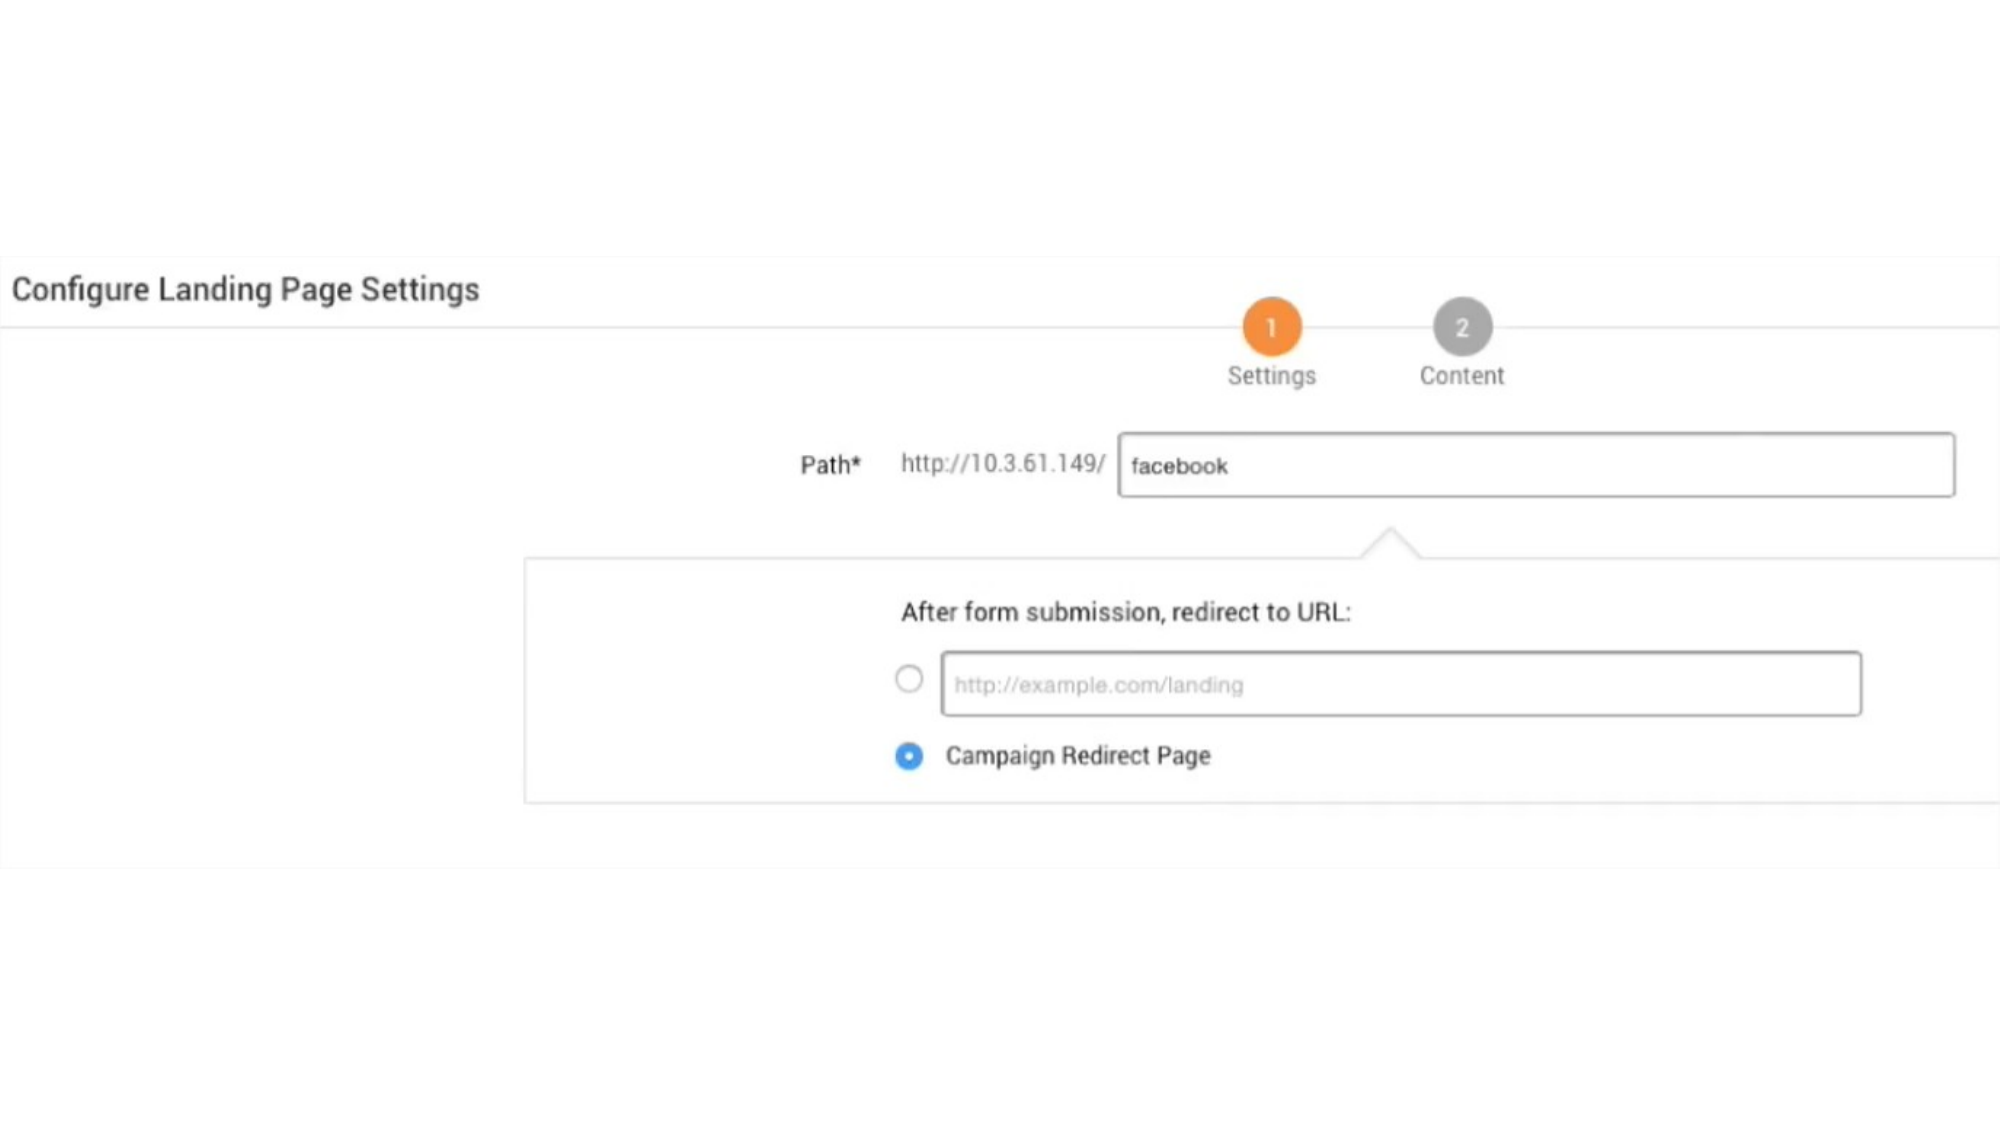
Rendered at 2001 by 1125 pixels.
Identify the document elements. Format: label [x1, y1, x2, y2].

picture [0, 256, 2000, 869]
